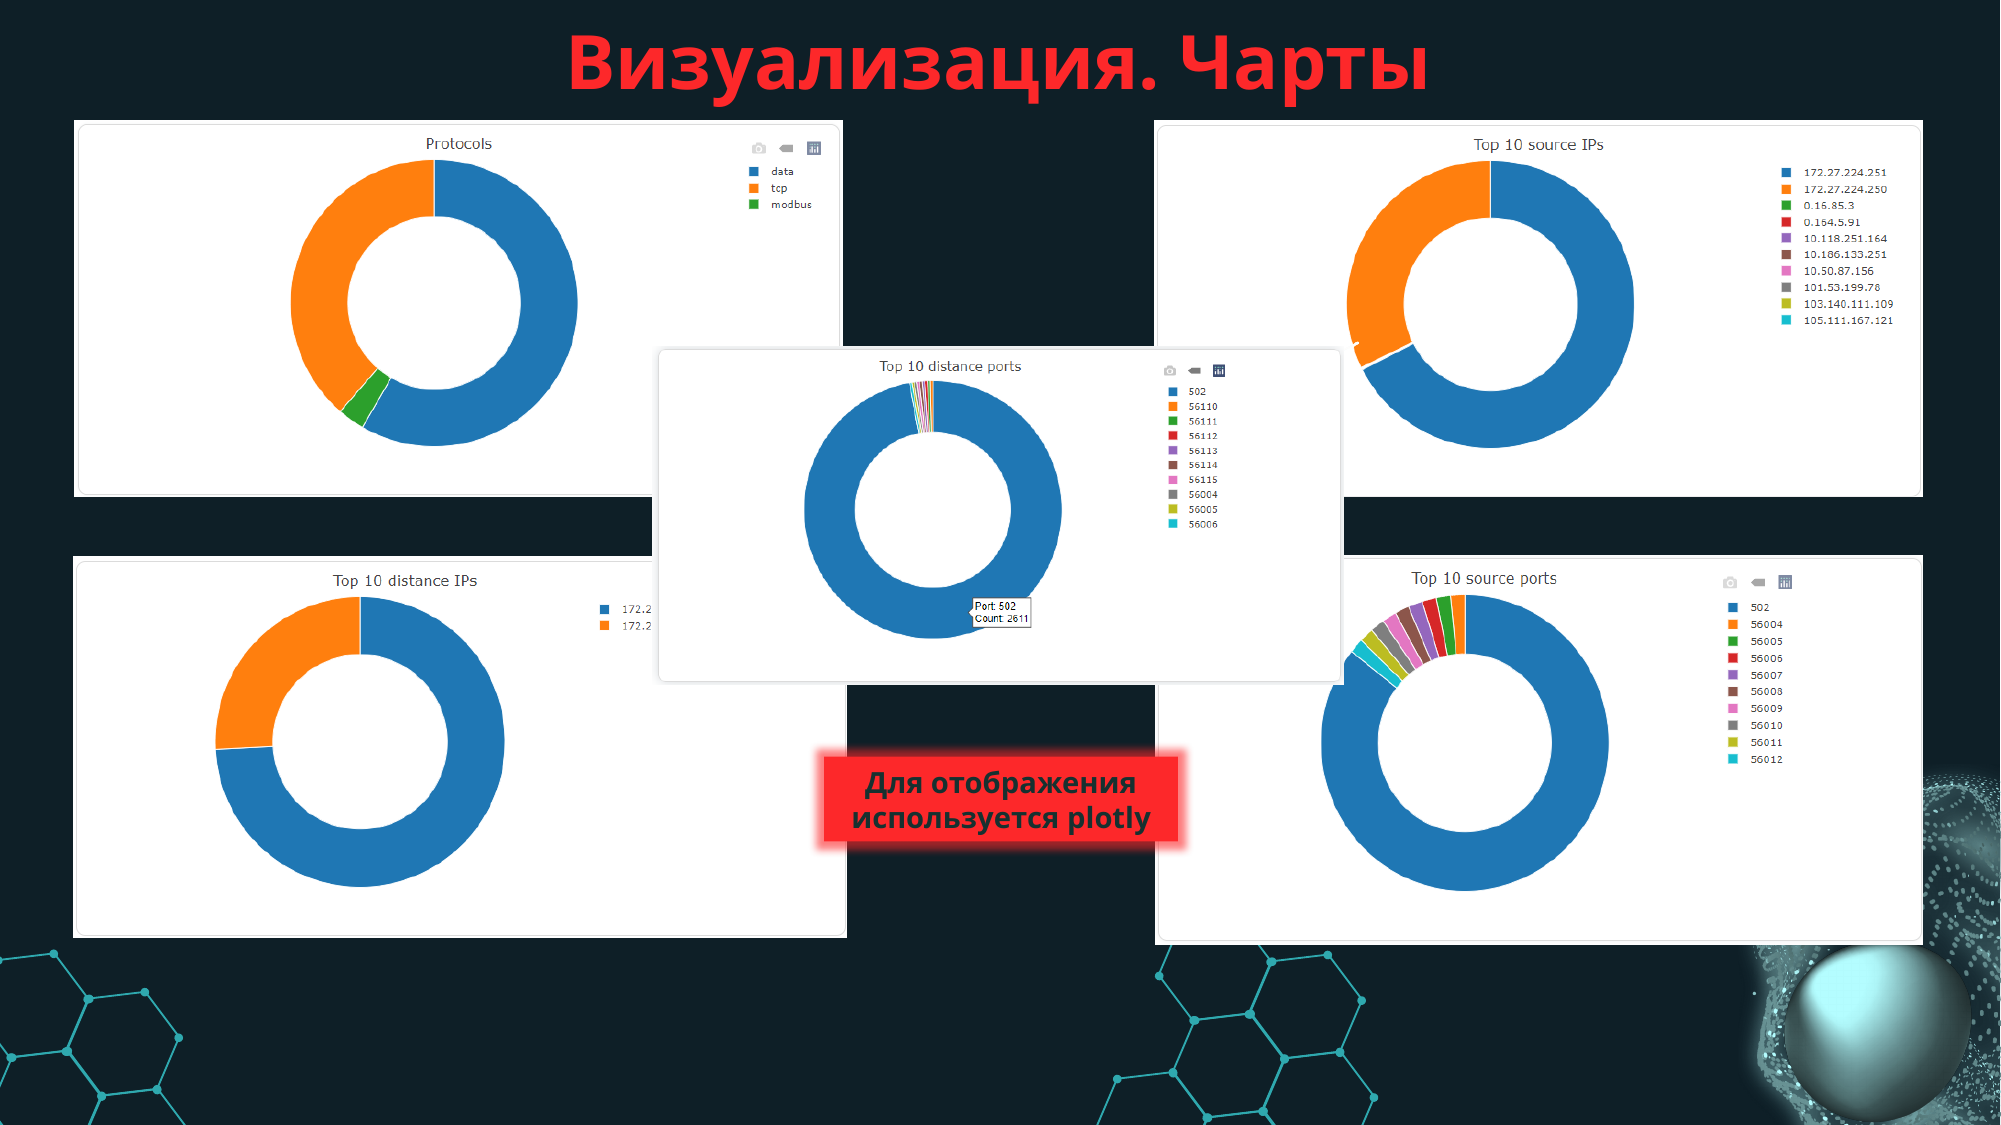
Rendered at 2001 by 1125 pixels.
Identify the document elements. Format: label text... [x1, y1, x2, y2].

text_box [1060, 917, 1365, 1125]
text_box Визуализация. Чарты [0, 16, 2000, 114]
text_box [0, 954, 182, 1125]
picture [73, 120, 2000, 1125]
text_box Для отображения используется plotly [847, 756, 1155, 842]
